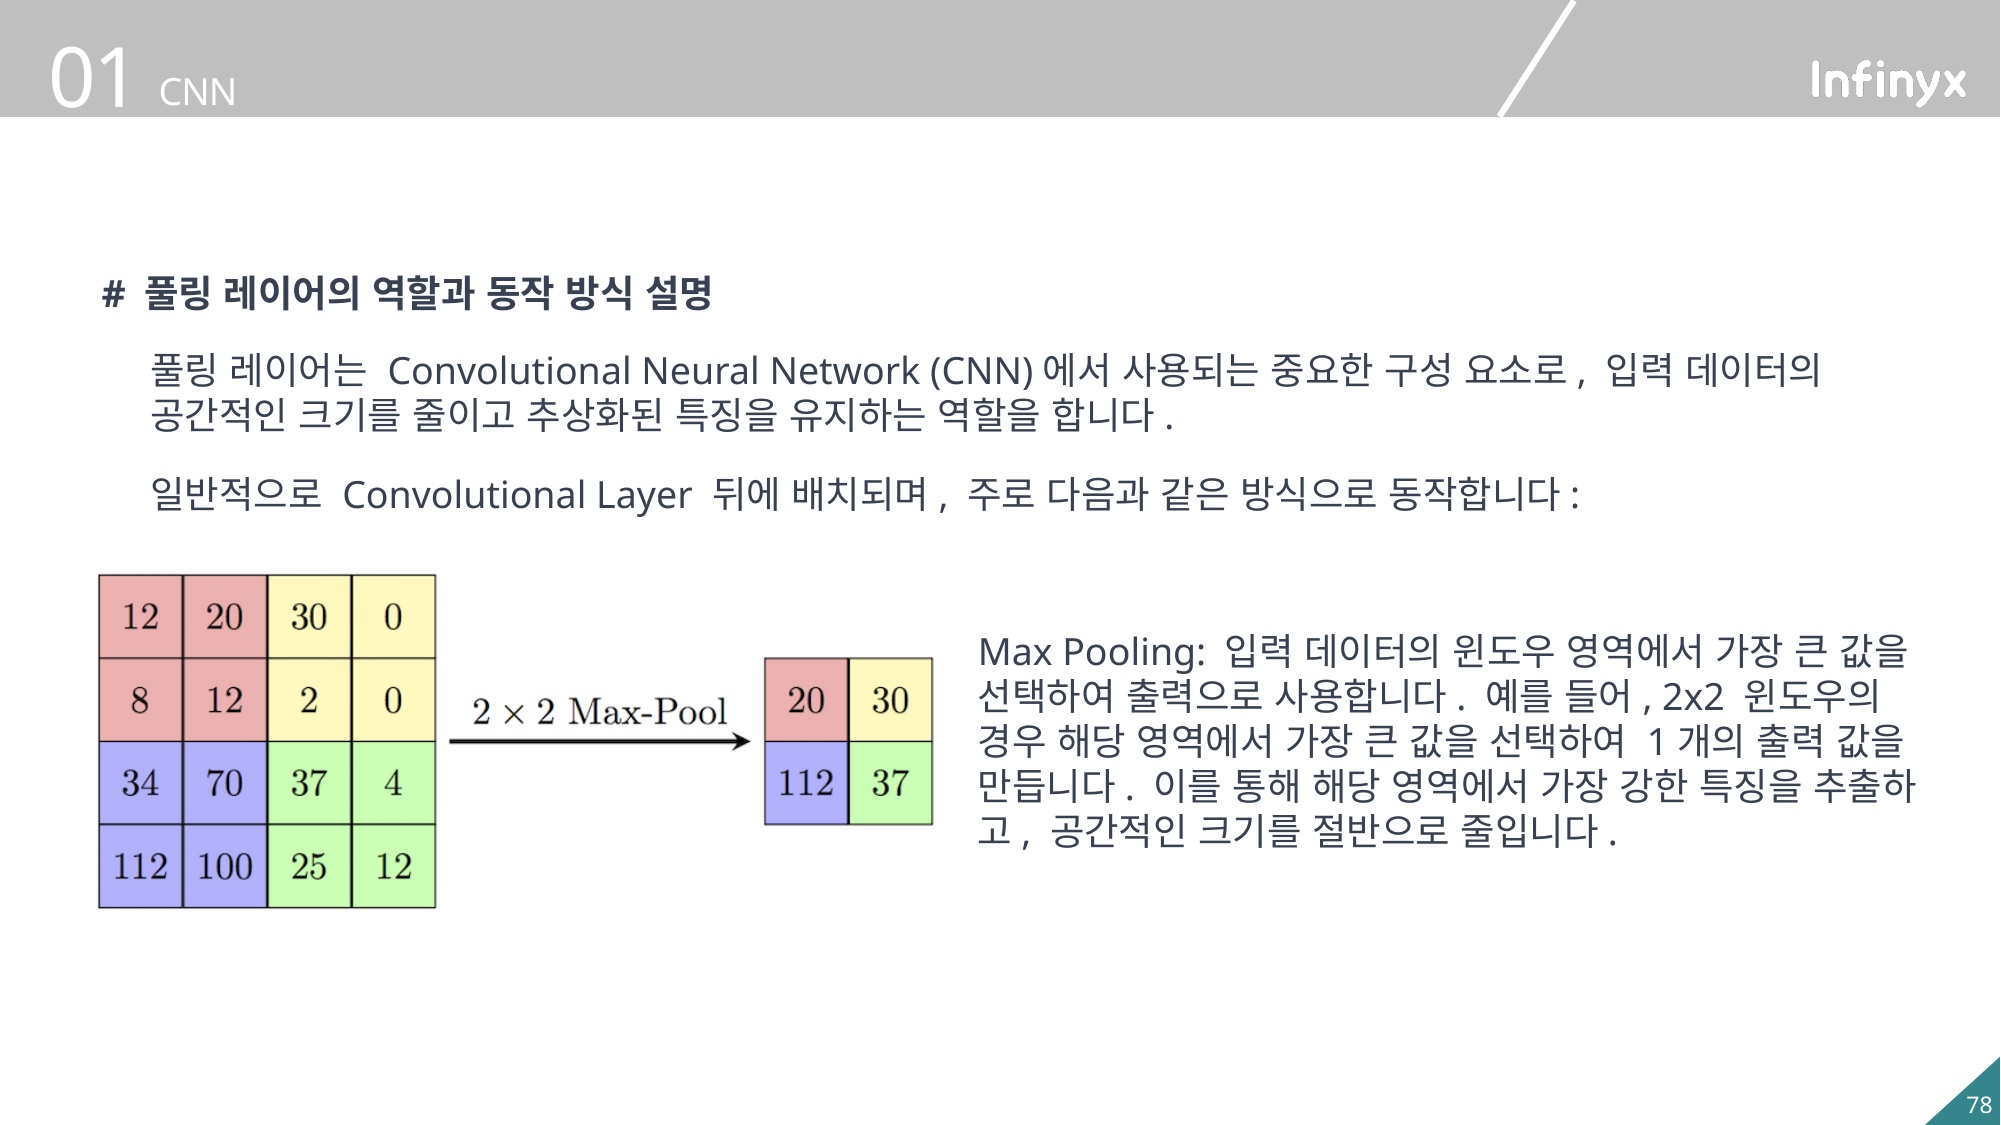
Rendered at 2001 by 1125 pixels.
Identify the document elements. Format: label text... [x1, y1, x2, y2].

picture [86, 562, 945, 921]
text_box 풀링 레이어는 Convolutional Neural Network (CNN)에서 사용되는 중요한 구성 요소로, 입력 데이터의 공간적인 크기를 줄이고 추상화된 특징을 유지하는 역할을 합니다. [135, 339, 1936, 445]
text_box # 풀링 레이어의 역할과 동작 방식 설명 [86, 262, 1936, 322]
text_box 일반적으로 Convolutional Layer 뒤에 배치되며, 주로 다음과 같은 방식으로 동작합니다: [135, 463, 1769, 523]
picture [1812, 60, 1966, 108]
text_box Max Pooling: 입력 데이터의 윈도우 영역에서 가장 큰 값을 선택하여 출력으로 사용합니다. 예를 들어, 2x2 윈도우의 경우 해당 영역에서 가장 큰 값을 선택하여 1개의 출력 값을 만듭니다. 이를 통해 해당 영역에서 가장 강한 특징을 추출하고, 공간적인 크기를 절반으로 줄입니다. [963, 620, 1968, 860]
